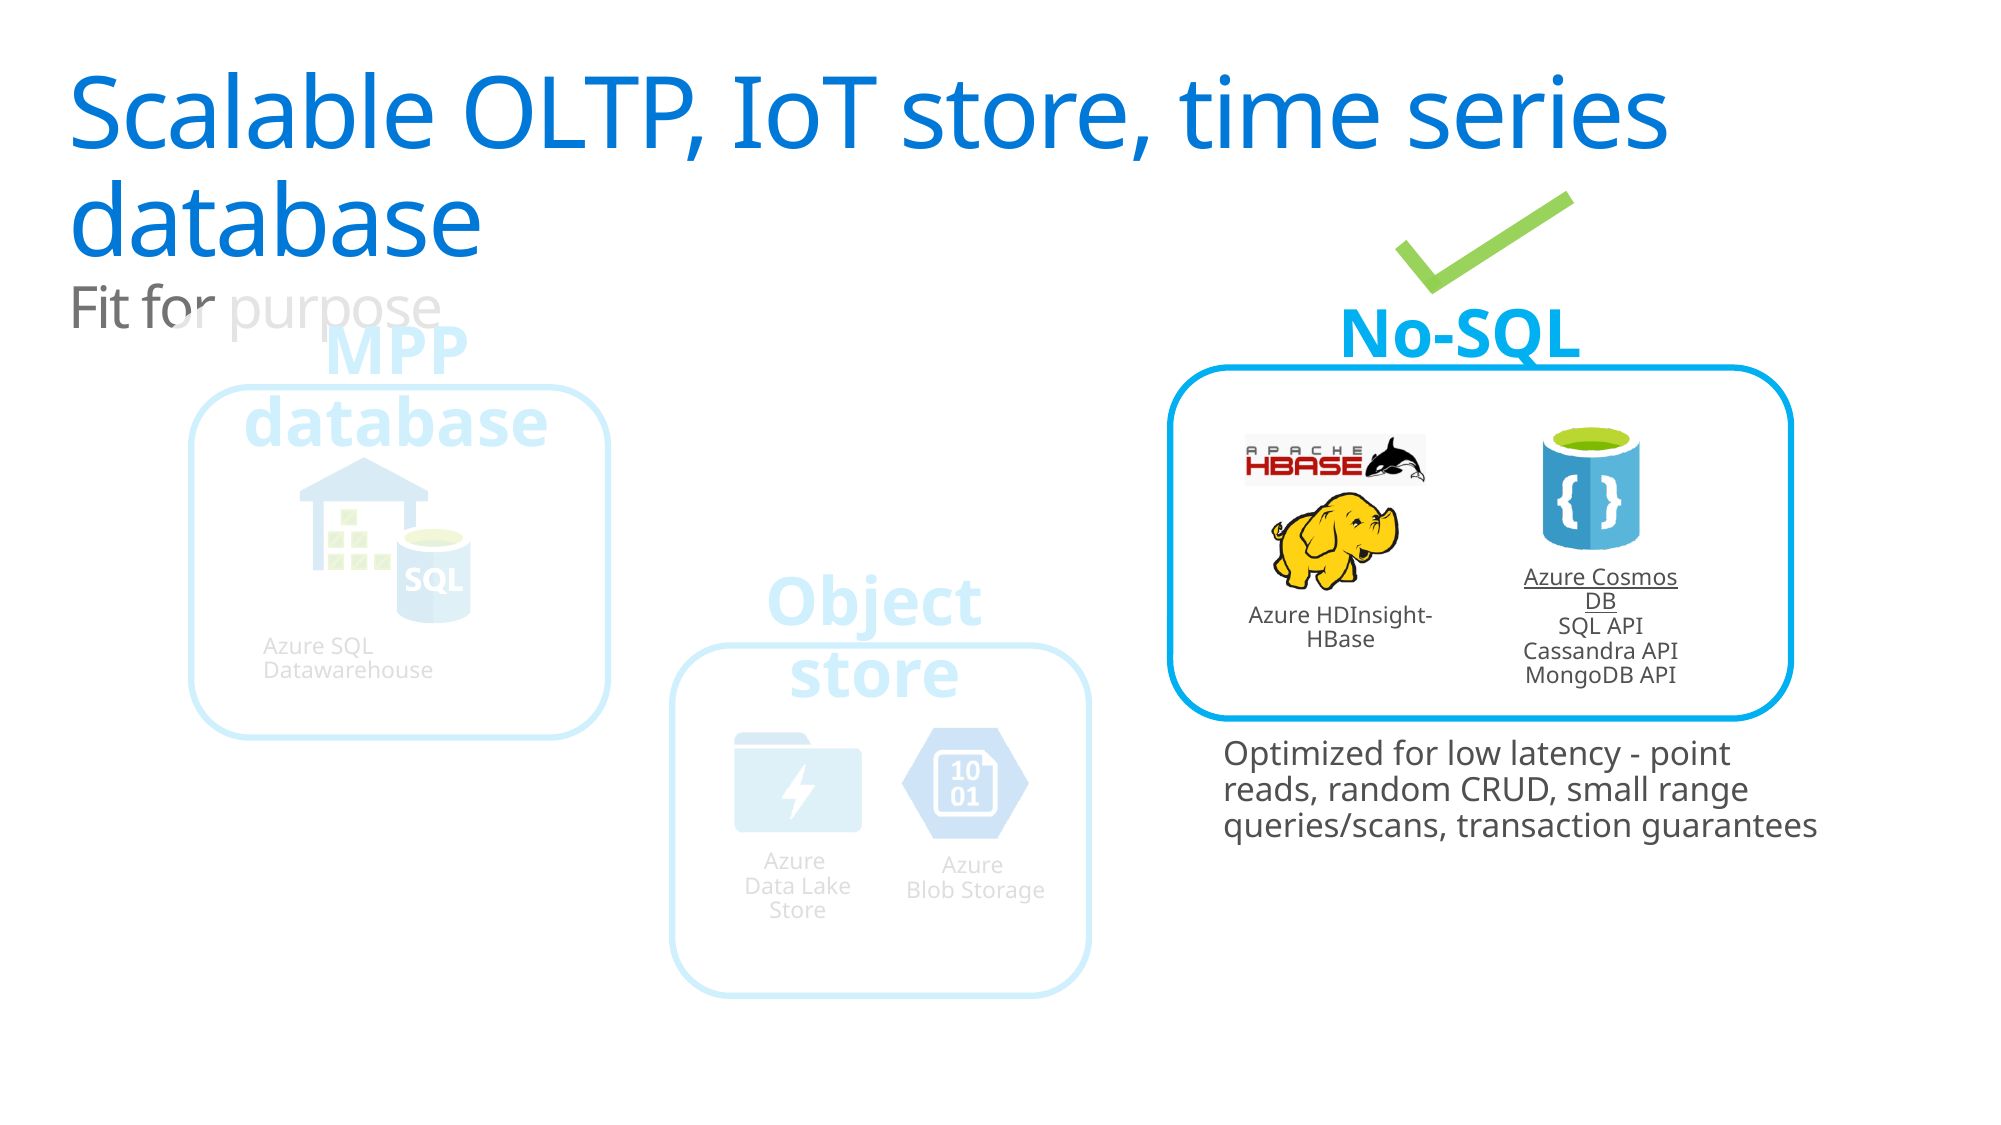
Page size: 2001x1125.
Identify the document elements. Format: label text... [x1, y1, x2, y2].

picture [734, 718, 862, 846]
picture [900, 718, 1029, 847]
picture [1527, 422, 1655, 550]
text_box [1427, 196, 1571, 289]
text_box [1093, 524, 1367, 990]
picture [1244, 434, 1426, 606]
title Scalable OLTP, IoT store, time series database Fit for purpose [44, 47, 1957, 196]
text_box No-SQL [1308, 276, 1747, 397]
picture [299, 454, 471, 627]
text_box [1400, 244, 1427, 289]
text_box [132, 292, 1118, 1039]
text_box Optimized for low latency - point reads, random CRUD, small range queries/scans, transaction guarantees [1193, 713, 1867, 869]
text_box [1169, 366, 1792, 713]
text_box MPP database [133, 293, 238, 402]
